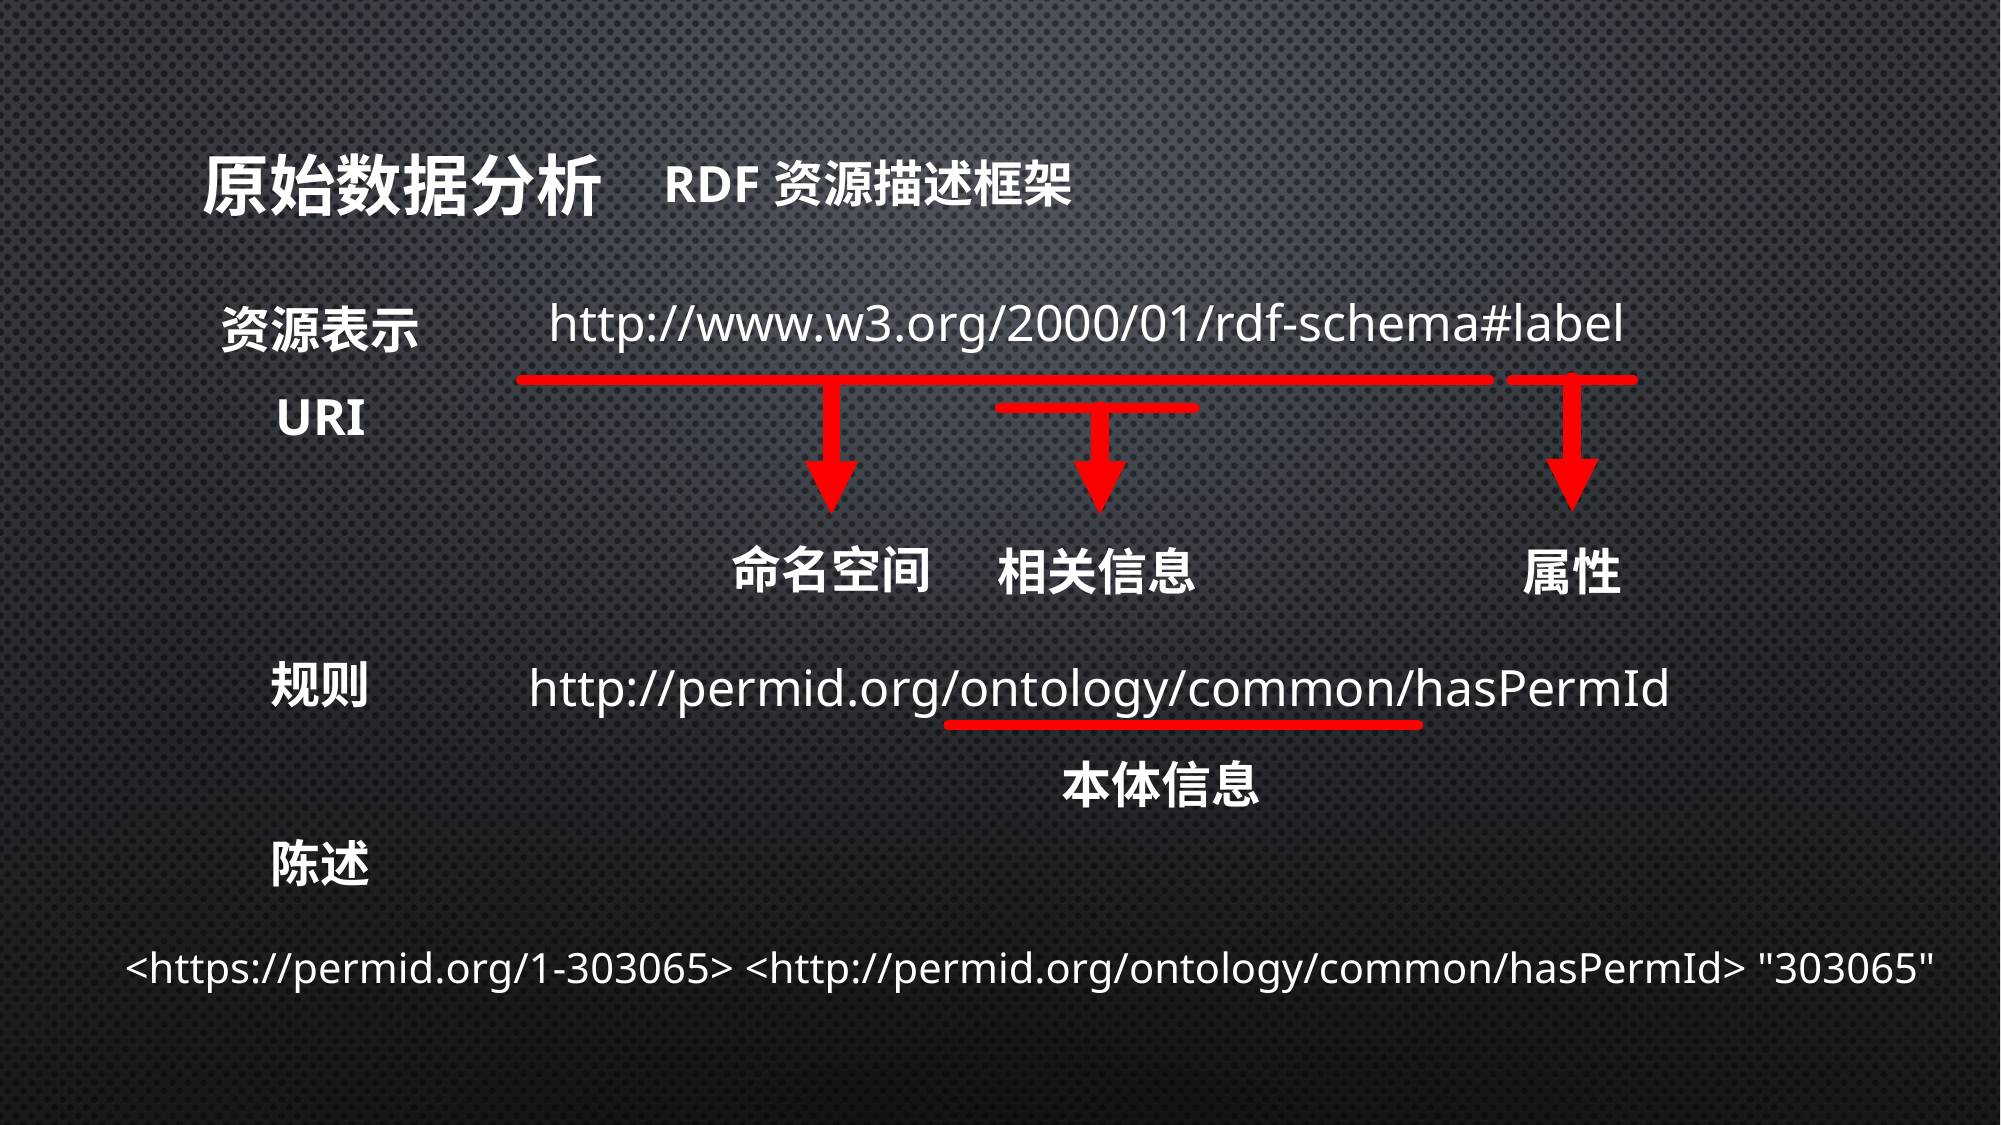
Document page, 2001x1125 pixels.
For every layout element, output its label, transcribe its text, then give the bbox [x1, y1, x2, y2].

text_box 规则 [255, 645, 386, 721]
text_box URI [260, 377, 381, 453]
text_box 本体信息 [1046, 745, 1277, 821]
text_box http://permid.org/ontology/common/hasPermId [513, 649, 1687, 725]
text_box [488, 283, 1687, 609]
text_box 陈述 [255, 824, 386, 900]
text_box RDF资源描述框架 [649, 145, 1089, 221]
text_box <https://permid.org/1-303065> <http://permid.org/ontology/common/hasPermId> "303065" [110, 934, 2000, 999]
text_box 原始数据分析 [187, 26, 1813, 340]
text_box 资源表示 [205, 291, 436, 367]
